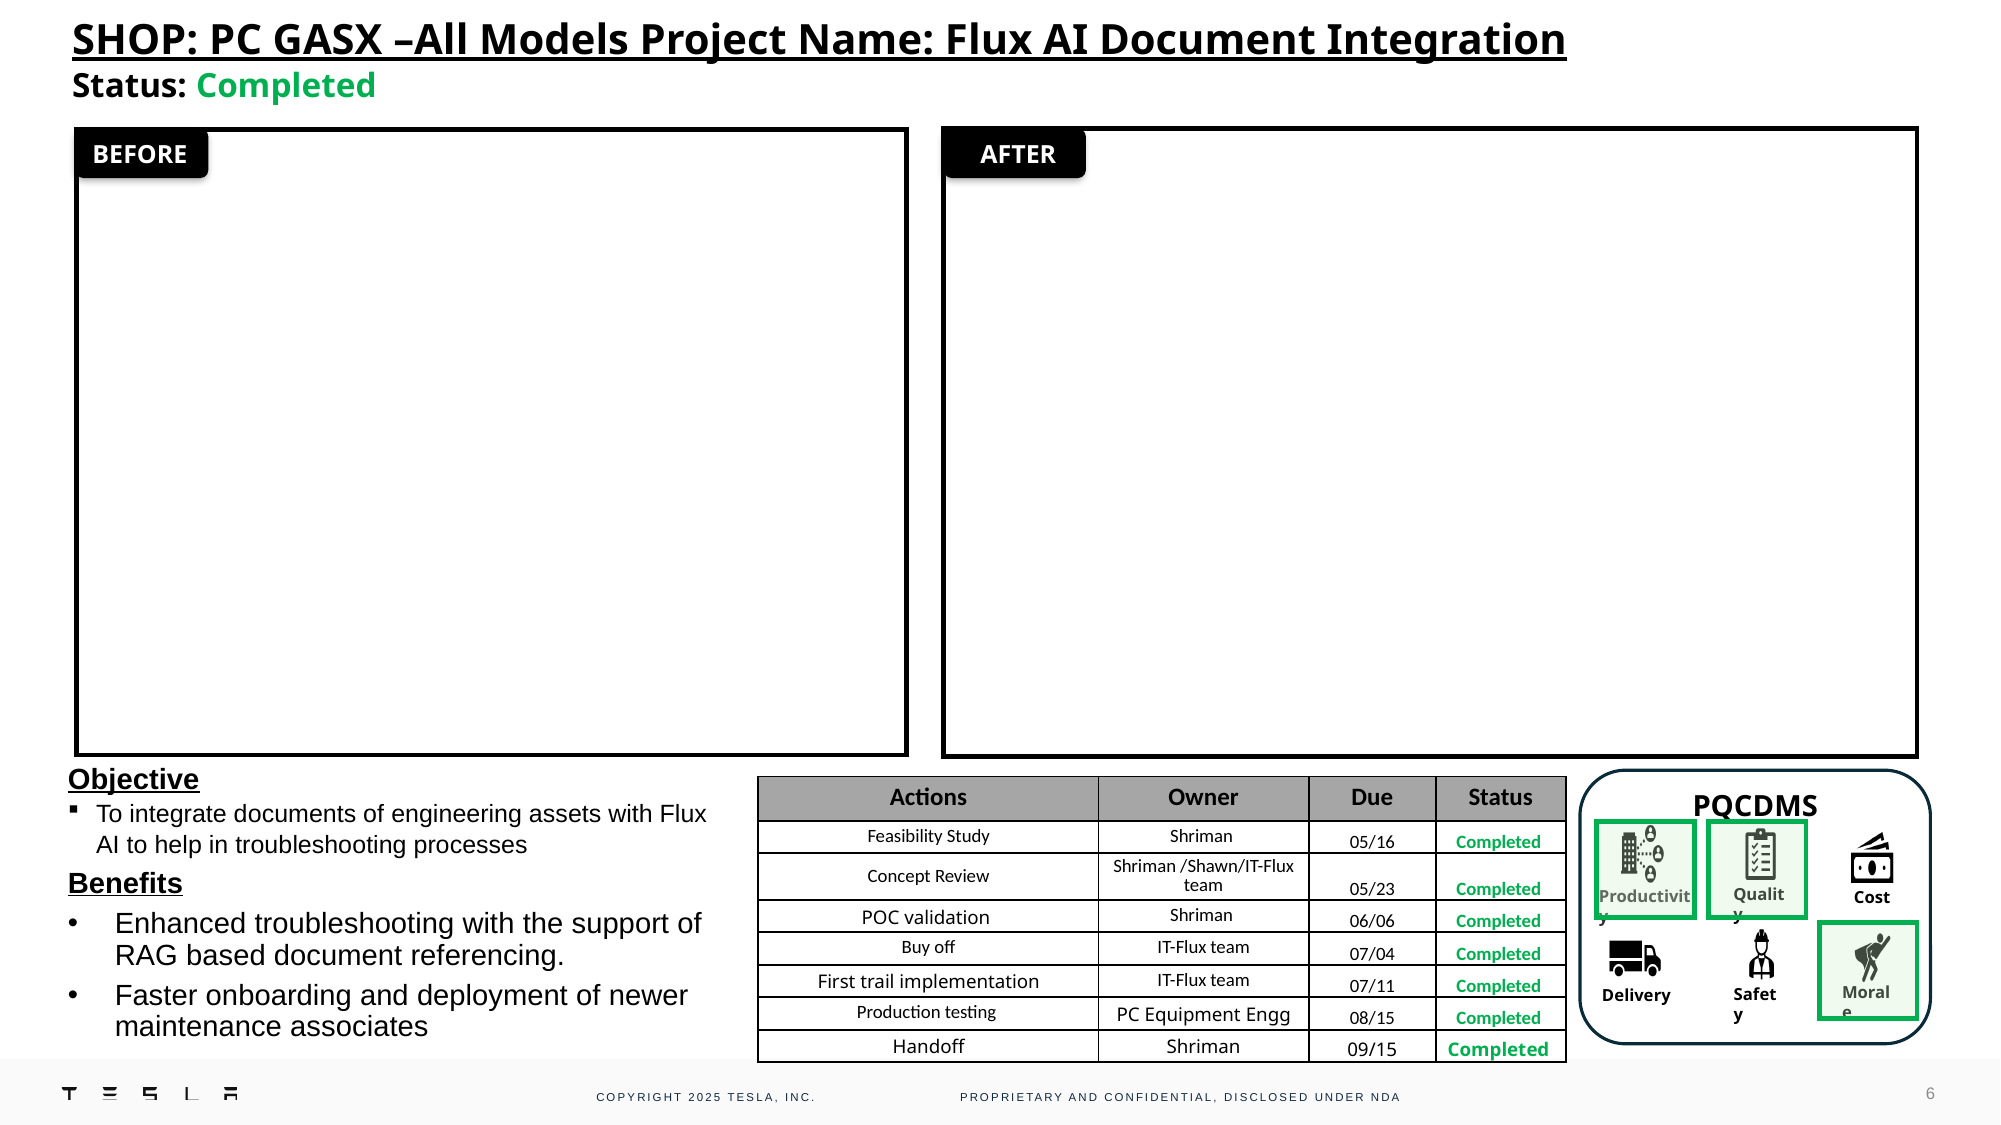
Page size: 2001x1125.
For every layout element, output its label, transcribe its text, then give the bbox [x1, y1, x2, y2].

table_cell Shriman /Shawn/IT-Flux team [1099, 854, 1308, 899]
text_box SHOP: PC GASX –All Models Project Name: Flux AI Document Integration [57, 5, 1787, 120]
table_cell 08/15 [1310, 998, 1435, 1029]
table_cell Completed [1437, 966, 1565, 996]
table_cell IT-Flux team [1099, 933, 1308, 964]
table_cell Shriman [1099, 1031, 1308, 1061]
table_cell 09/15 [1310, 1031, 1435, 1061]
table_cell Feasibility Study [759, 822, 1098, 852]
table_cell PC Equipment Engg [1099, 998, 1308, 1029]
table_cell Shriman [1099, 822, 1308, 852]
text_box BEFORE [75, 128, 209, 179]
table_cell 05/16 [1310, 822, 1435, 852]
table_cell Completed [1437, 933, 1565, 964]
table_cell Handoff [759, 1031, 1098, 1061]
table_cell Completed [1437, 901, 1565, 931]
table_cell Completed [1437, 998, 1565, 1029]
text_box Objective To integrate documents of engineering assets with Flux AI to help in troubleshooting processes Benefits Enhanced troubleshooting with the support of RAG based document referencing. Faster onboarding and deployment of newer maintenance associates [53, 757, 726, 1051]
text_box AFTER [943, 128, 1086, 179]
table_cell POC validation [759, 901, 1098, 931]
table_cell 05/23 [1310, 854, 1435, 899]
text_box Status: Completed [57, 56, 416, 112]
table_cell Completed [1437, 854, 1565, 899]
text_box [943, 128, 1918, 758]
table_cell Buy off [759, 933, 1098, 964]
table_cell Shriman [1099, 901, 1308, 931]
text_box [1579, 769, 1931, 1045]
table_cell Completed [1437, 1031, 1565, 1061]
table_cell First trail implementation [759, 966, 1098, 996]
table_cell 07/11 [1310, 966, 1435, 996]
text_box [76, 128, 907, 756]
table_header Due [1310, 777, 1435, 820]
table_cell 06/06 [1310, 901, 1435, 931]
table_cell IT-Flux team [1099, 966, 1308, 996]
table_cell Concept Review [759, 854, 1098, 899]
table_header Status [1437, 777, 1565, 820]
table_cell Completed [1437, 822, 1565, 852]
table_header Owner [1099, 777, 1308, 820]
table_cell 07/04 [1310, 933, 1435, 964]
table_cell Production testing [759, 998, 1098, 1029]
table_header Actions [759, 777, 1098, 820]
